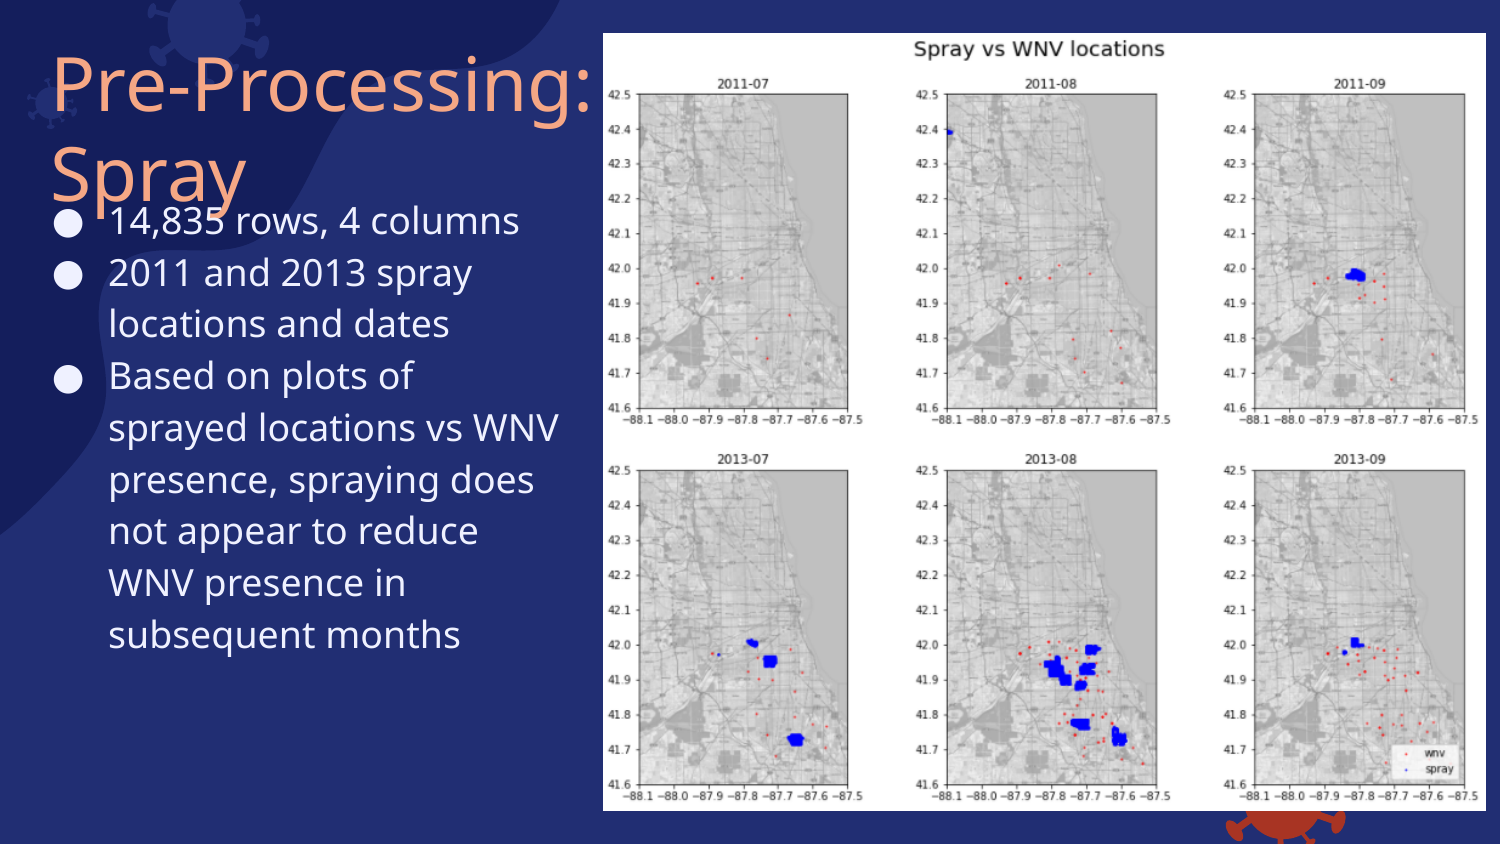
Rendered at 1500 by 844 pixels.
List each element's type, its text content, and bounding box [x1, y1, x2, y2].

list 14,835 rows, 4 columns 2011 and 2013 spray locations and dates Based on plots of sprayed locations vs WNV presence, spraying does not appear to reduce WNV presence in subsequent months [18, 175, 576, 635]
title Pre-Processing: Spray [35, 21, 729, 146]
picture [603, 32, 1486, 811]
